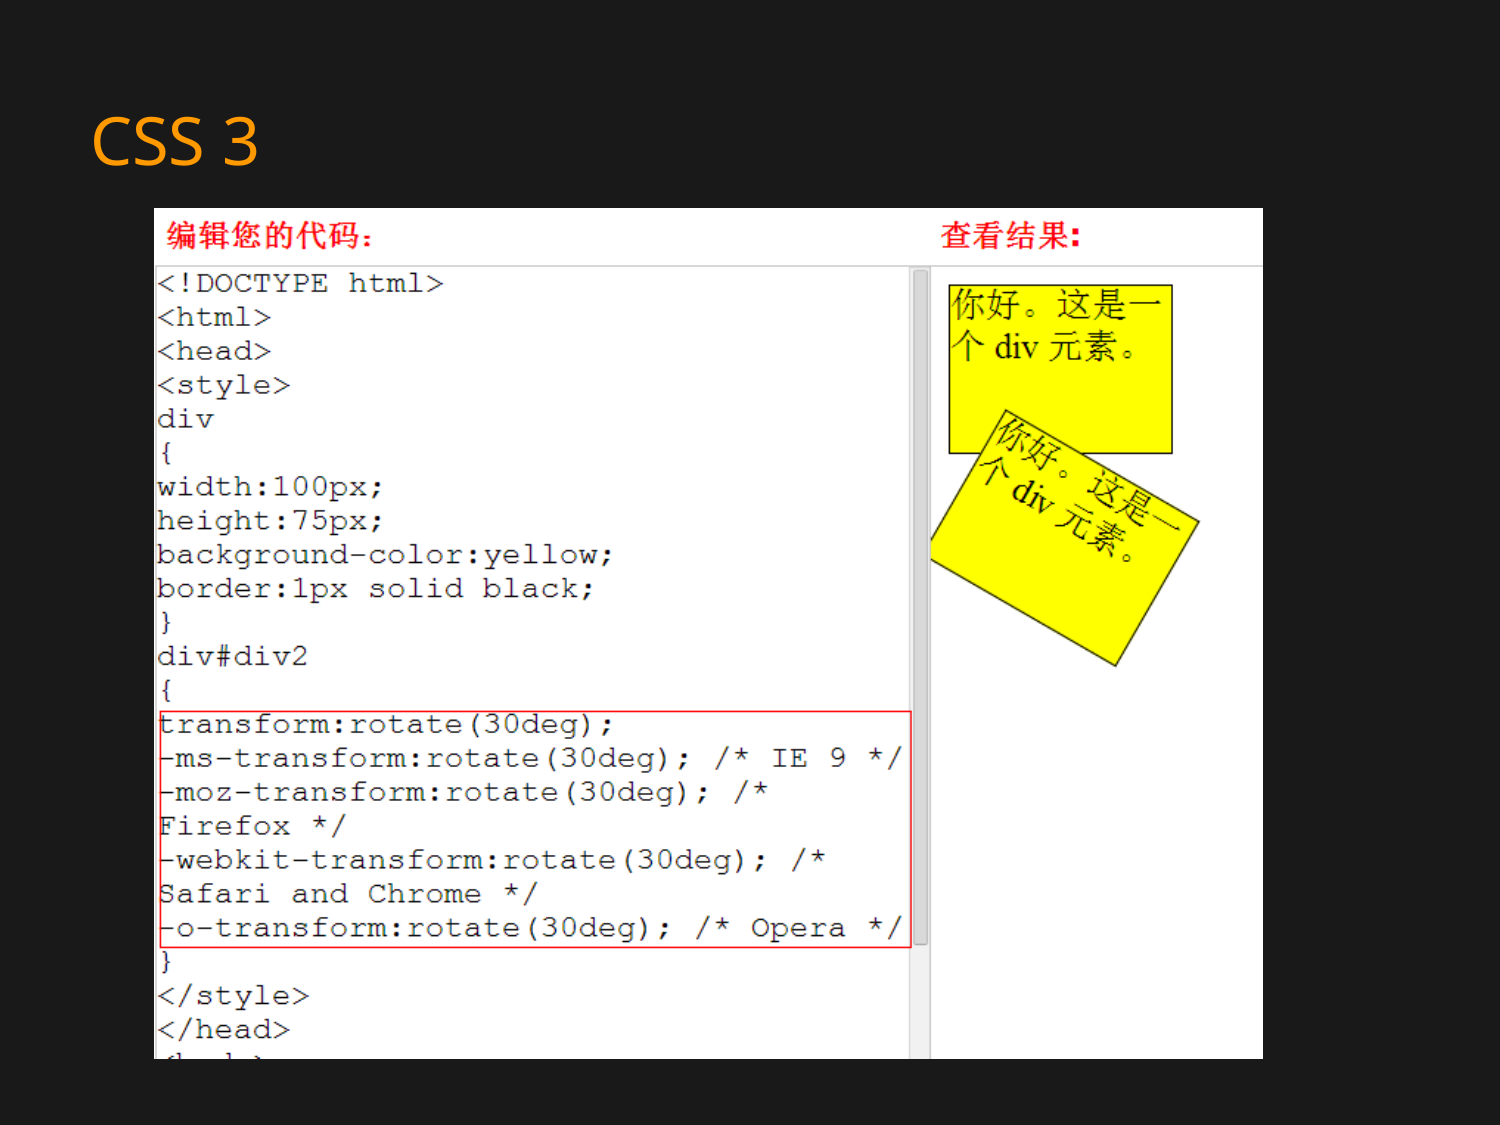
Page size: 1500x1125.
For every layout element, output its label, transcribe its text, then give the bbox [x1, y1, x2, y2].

picture [153, 207, 1263, 1059]
title CSS 3 [75, 45, 1425, 233]
